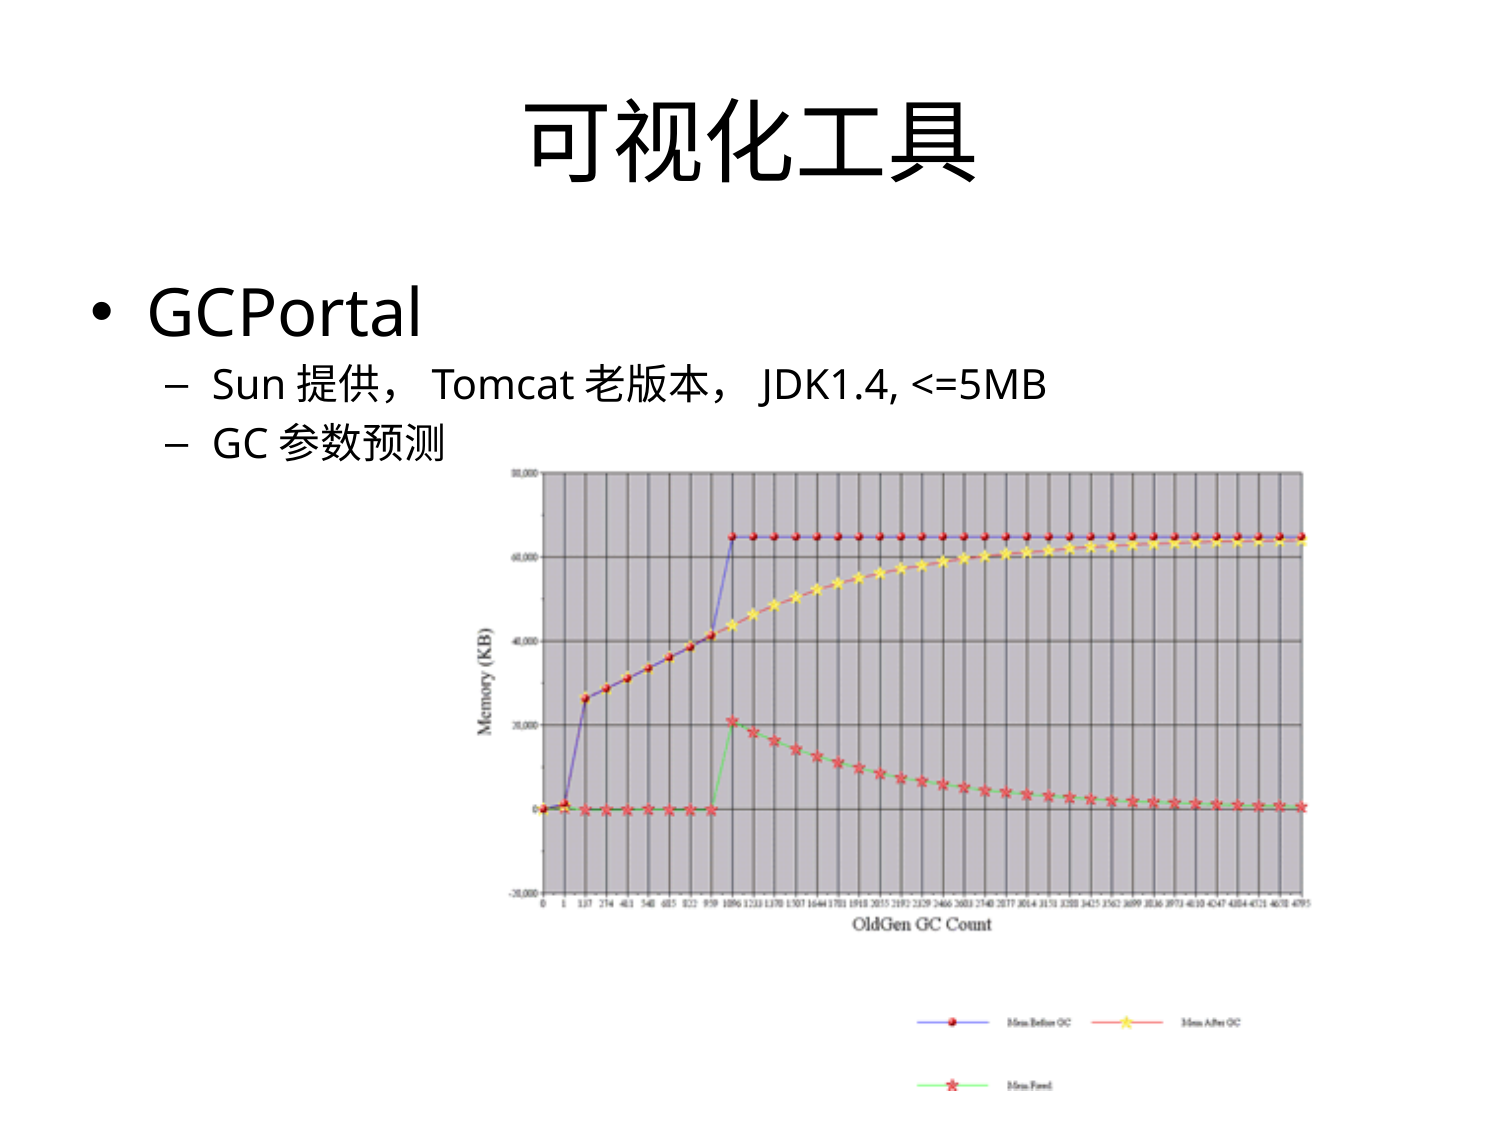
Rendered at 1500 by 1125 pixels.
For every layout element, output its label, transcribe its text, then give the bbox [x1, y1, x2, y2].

picture [466, 455, 1353, 1091]
list GCPortal Sun提供，Tomcat老版本，JDK1.4, <=5MB GC参数预测 [75, 262, 1425, 1005]
title 可视化工具 [75, 45, 1425, 233]
